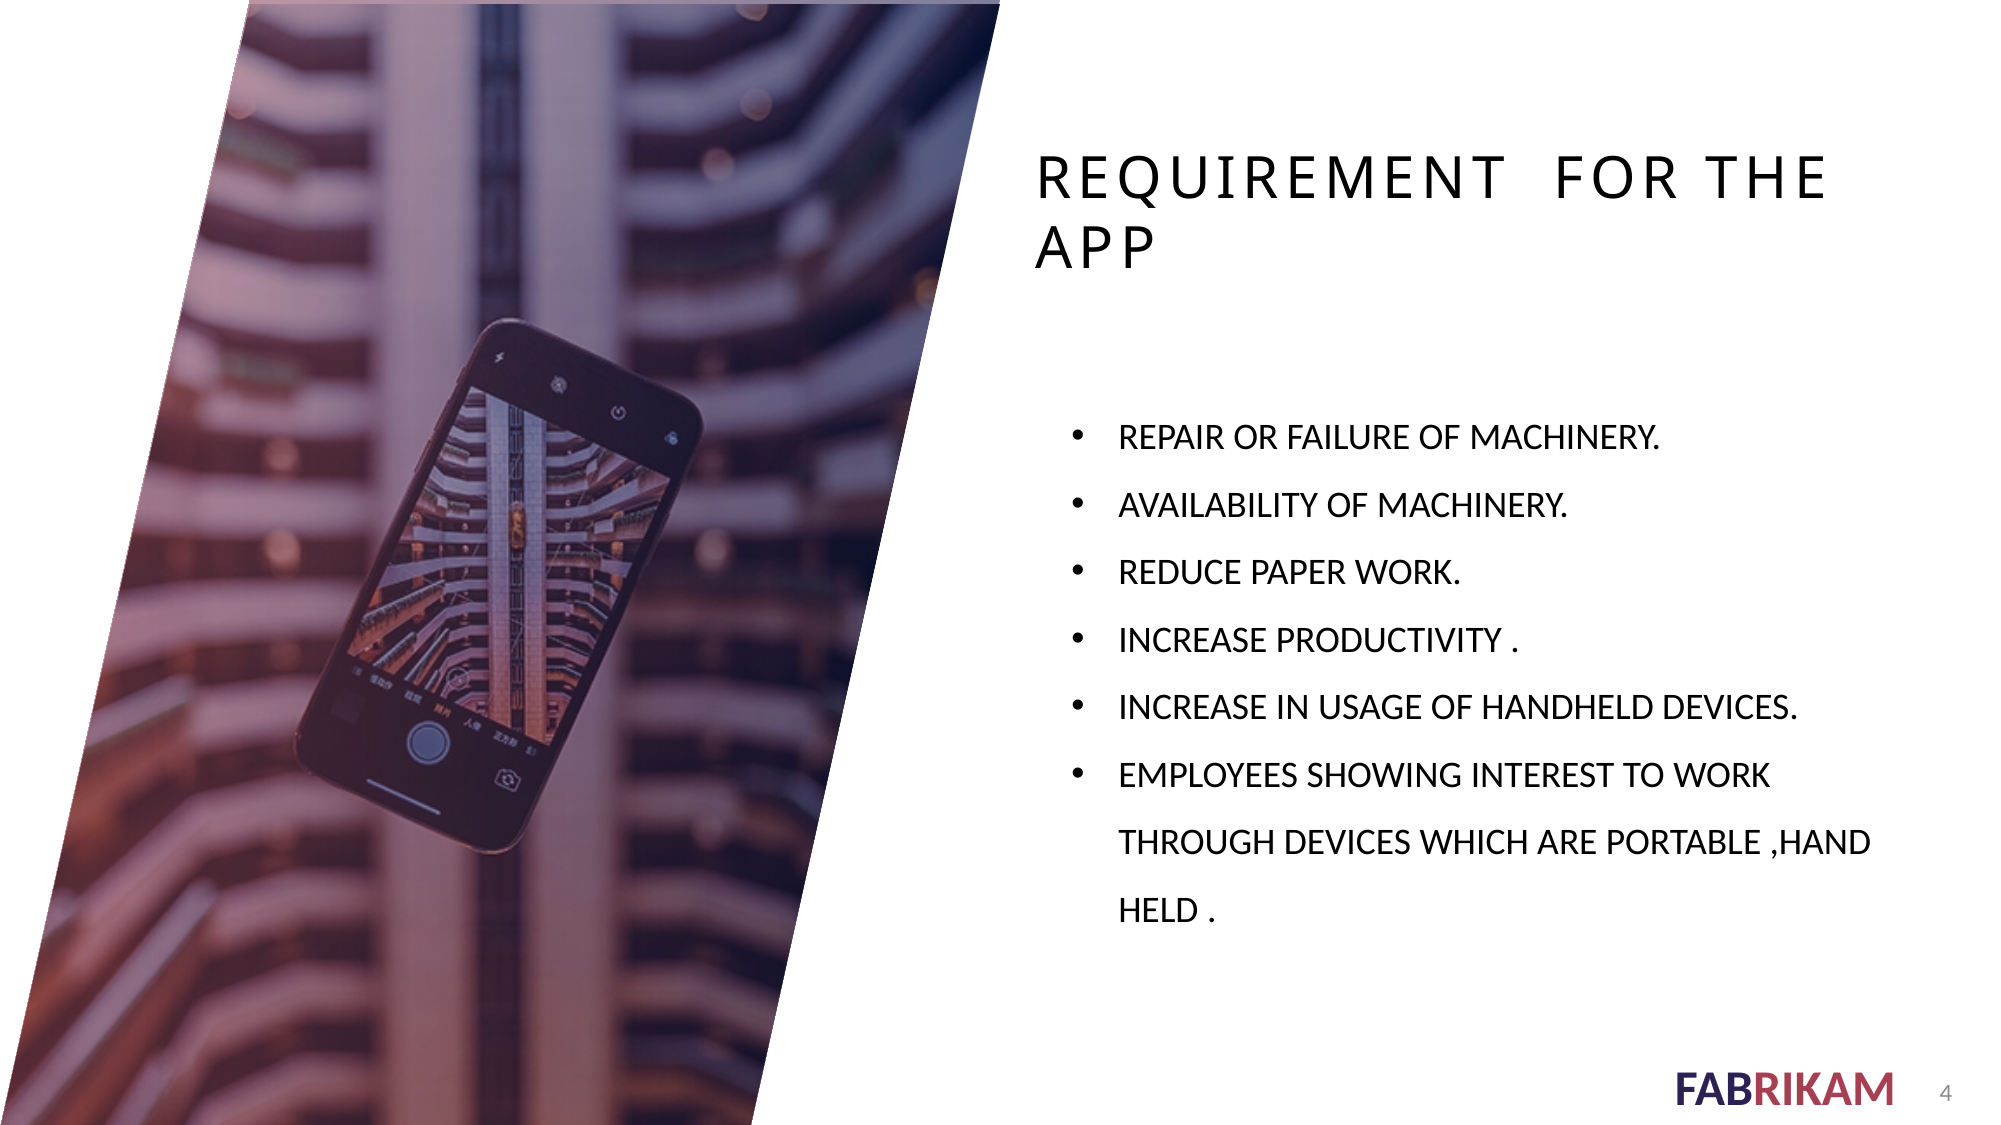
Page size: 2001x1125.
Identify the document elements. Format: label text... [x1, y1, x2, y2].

text_box REPAIR OR FAILURE OF MACHINERY. AVAILABILITY OF MACHINERY. REDUCE PAPER WORK. INCREASE PRODUCTIVITY . INCREASE IN USAGE OF HANDHELD DEVICES. EMPLOYEES SHOWING INTEREST TO WORK THROUGH DEVICES WHICH ARE PORTABLE ,HAND HELD . [1056, 382, 1887, 977]
text_box [248, 0, 1002, 5]
slide_number 4 [1894, 1061, 1968, 1121]
picture [0, 3, 1000, 1125]
title REQUIREMENT FOR THE APP [1020, 73, 1931, 347]
